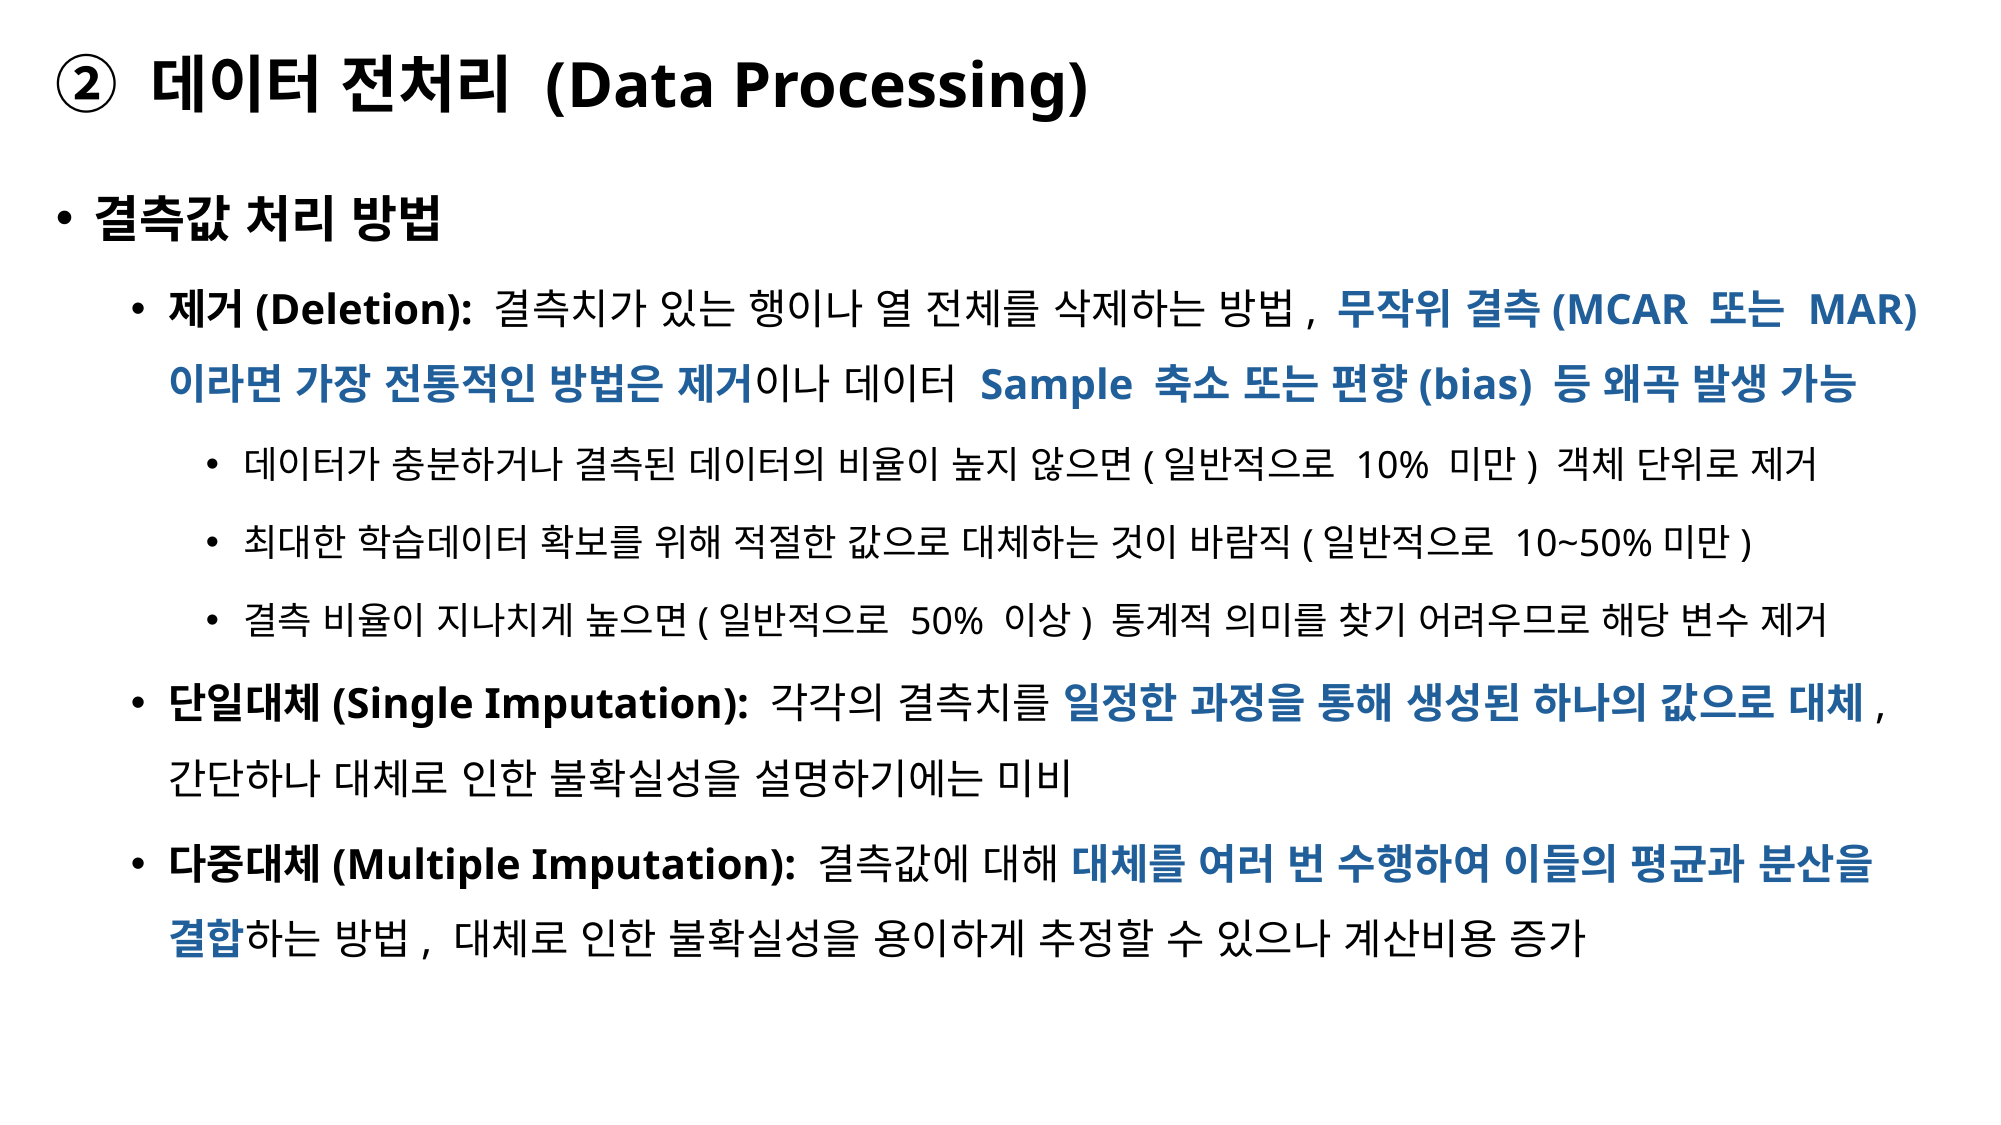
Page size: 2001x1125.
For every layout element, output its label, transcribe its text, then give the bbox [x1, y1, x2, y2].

list 결측값 처리 방법 제거(Deletion): 결측치가 있는 행이나 열 전체를 삭제하는 방법, 무작위 결측(MCAR 또는 MAR)이라면 가장 전통적인 방법은 제거이나 데이터 Sample 축소 또는 편향(bias) 등 왜곡 발생 가능 데이터가 충분하거나 결측된 데이터의 비율이 높지 않으면(일반적으로 10% 미만) 객체 단위로 제거 최대한 학습데이터 확보를 위해 적절한 값으로 대체하는 것이 바람직(일반적으로 10~50%미만) 결측 비율이 지나치게 높으면(일반적으로 50% 이상) 통계적 의미를 찾기 어려우므로 해당 변수 제거 단일대체(Single Imputation): 각각의 결측치를 일정한 과정을 통해 생성된 하나의 값으로 대체, 간단하나 대체로 인한 불확실성을 설명하기에는 미비 다중대체(Multiple Imputation): 결측값에 대해 대체를 여러 번 수행하여 이들의 평균과 분산을 결합하는 방법, 대체로 인한 불확실성을 용이하게 추정할 수 있으나 계산비용 증가 [40, 149, 1963, 1089]
title ② 데이터 전처리 (Data Processing) [40, 36, 1963, 138]
